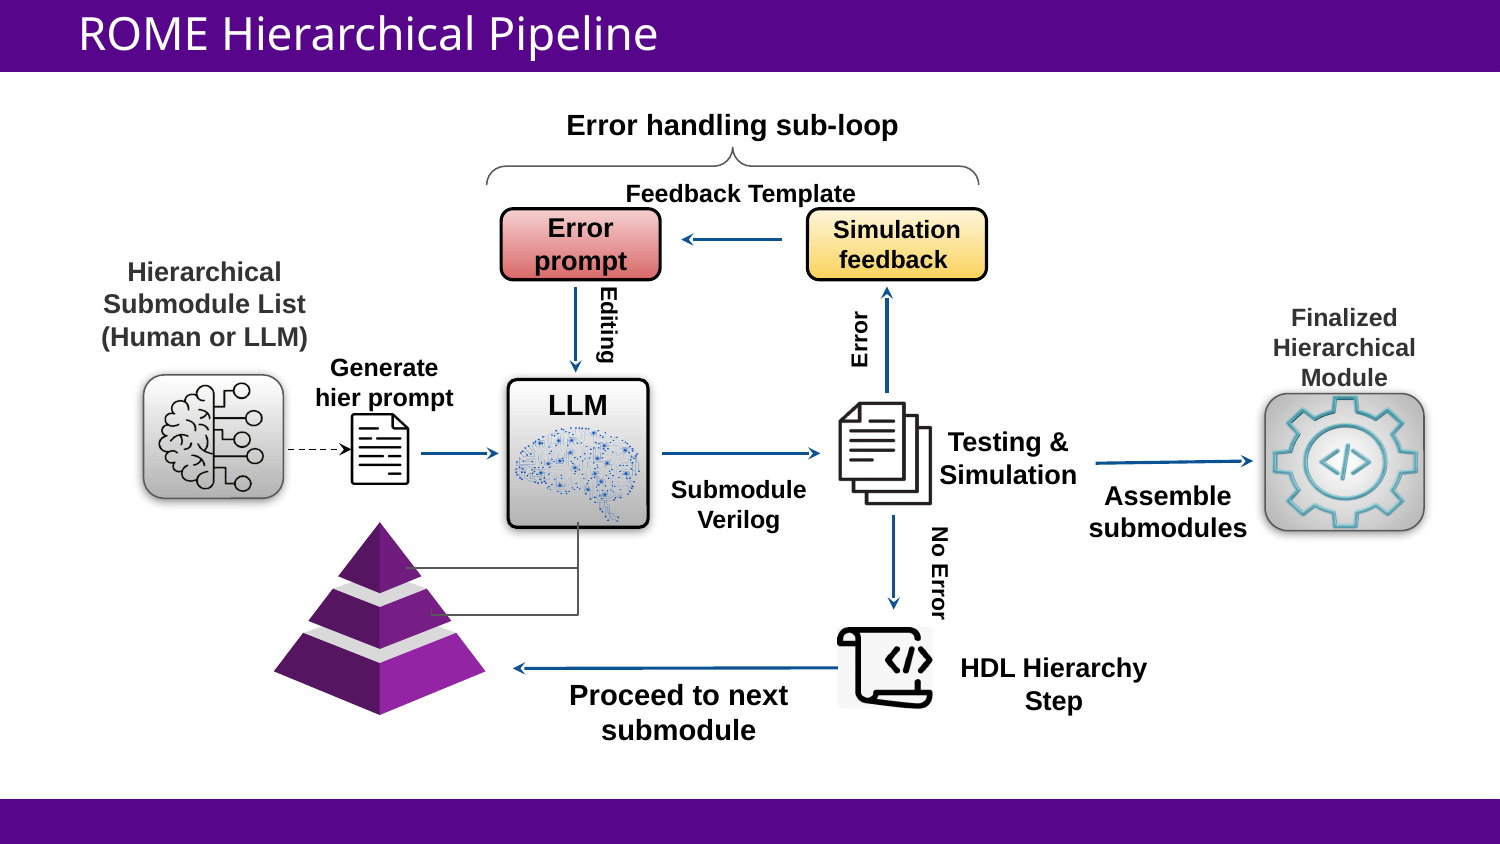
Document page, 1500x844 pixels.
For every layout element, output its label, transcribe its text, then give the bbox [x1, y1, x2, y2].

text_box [77, 91, 1445, 763]
title ROME Hierarchical Pipeline [62, 0, 1062, 79]
